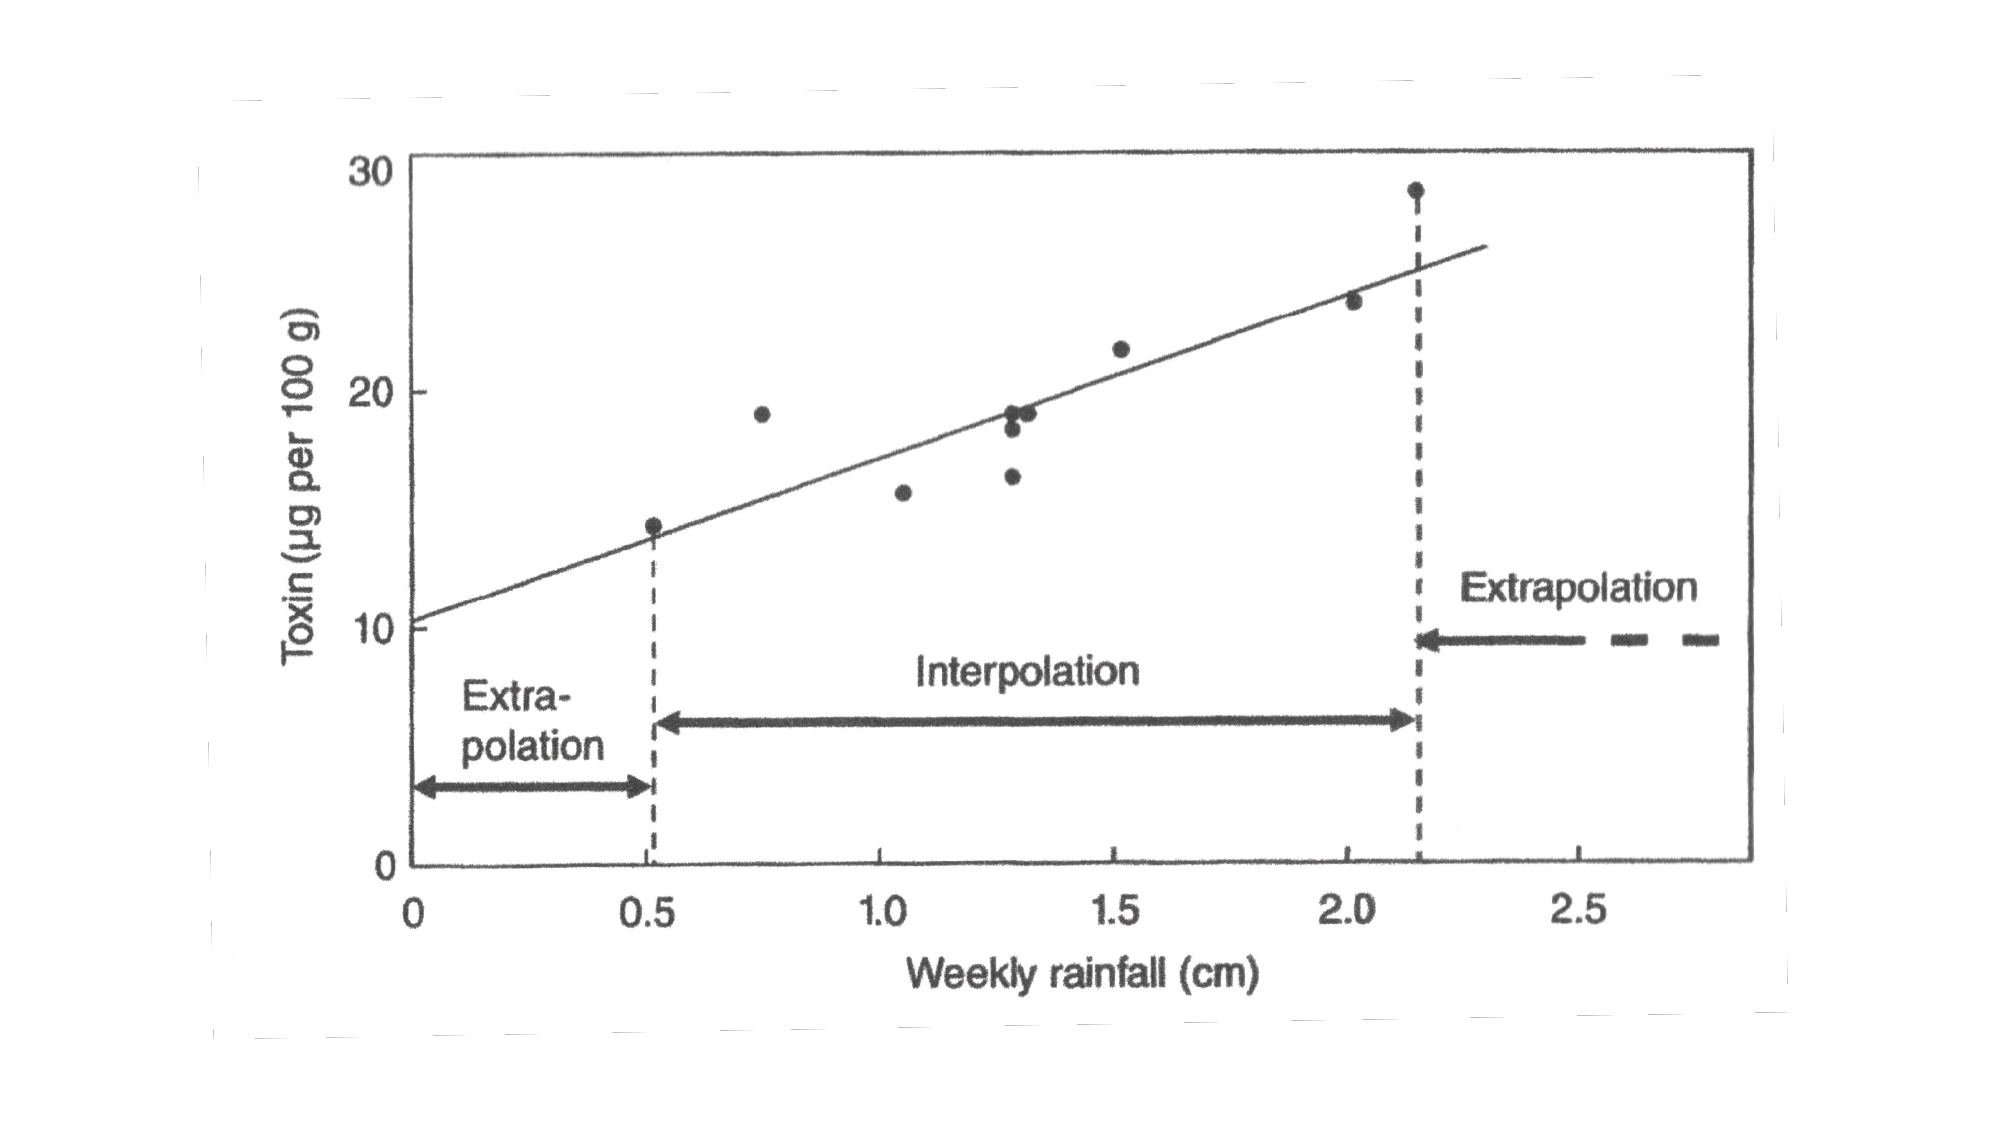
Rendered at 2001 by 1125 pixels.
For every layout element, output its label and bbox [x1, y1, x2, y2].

picture [197, 74, 1788, 1039]
